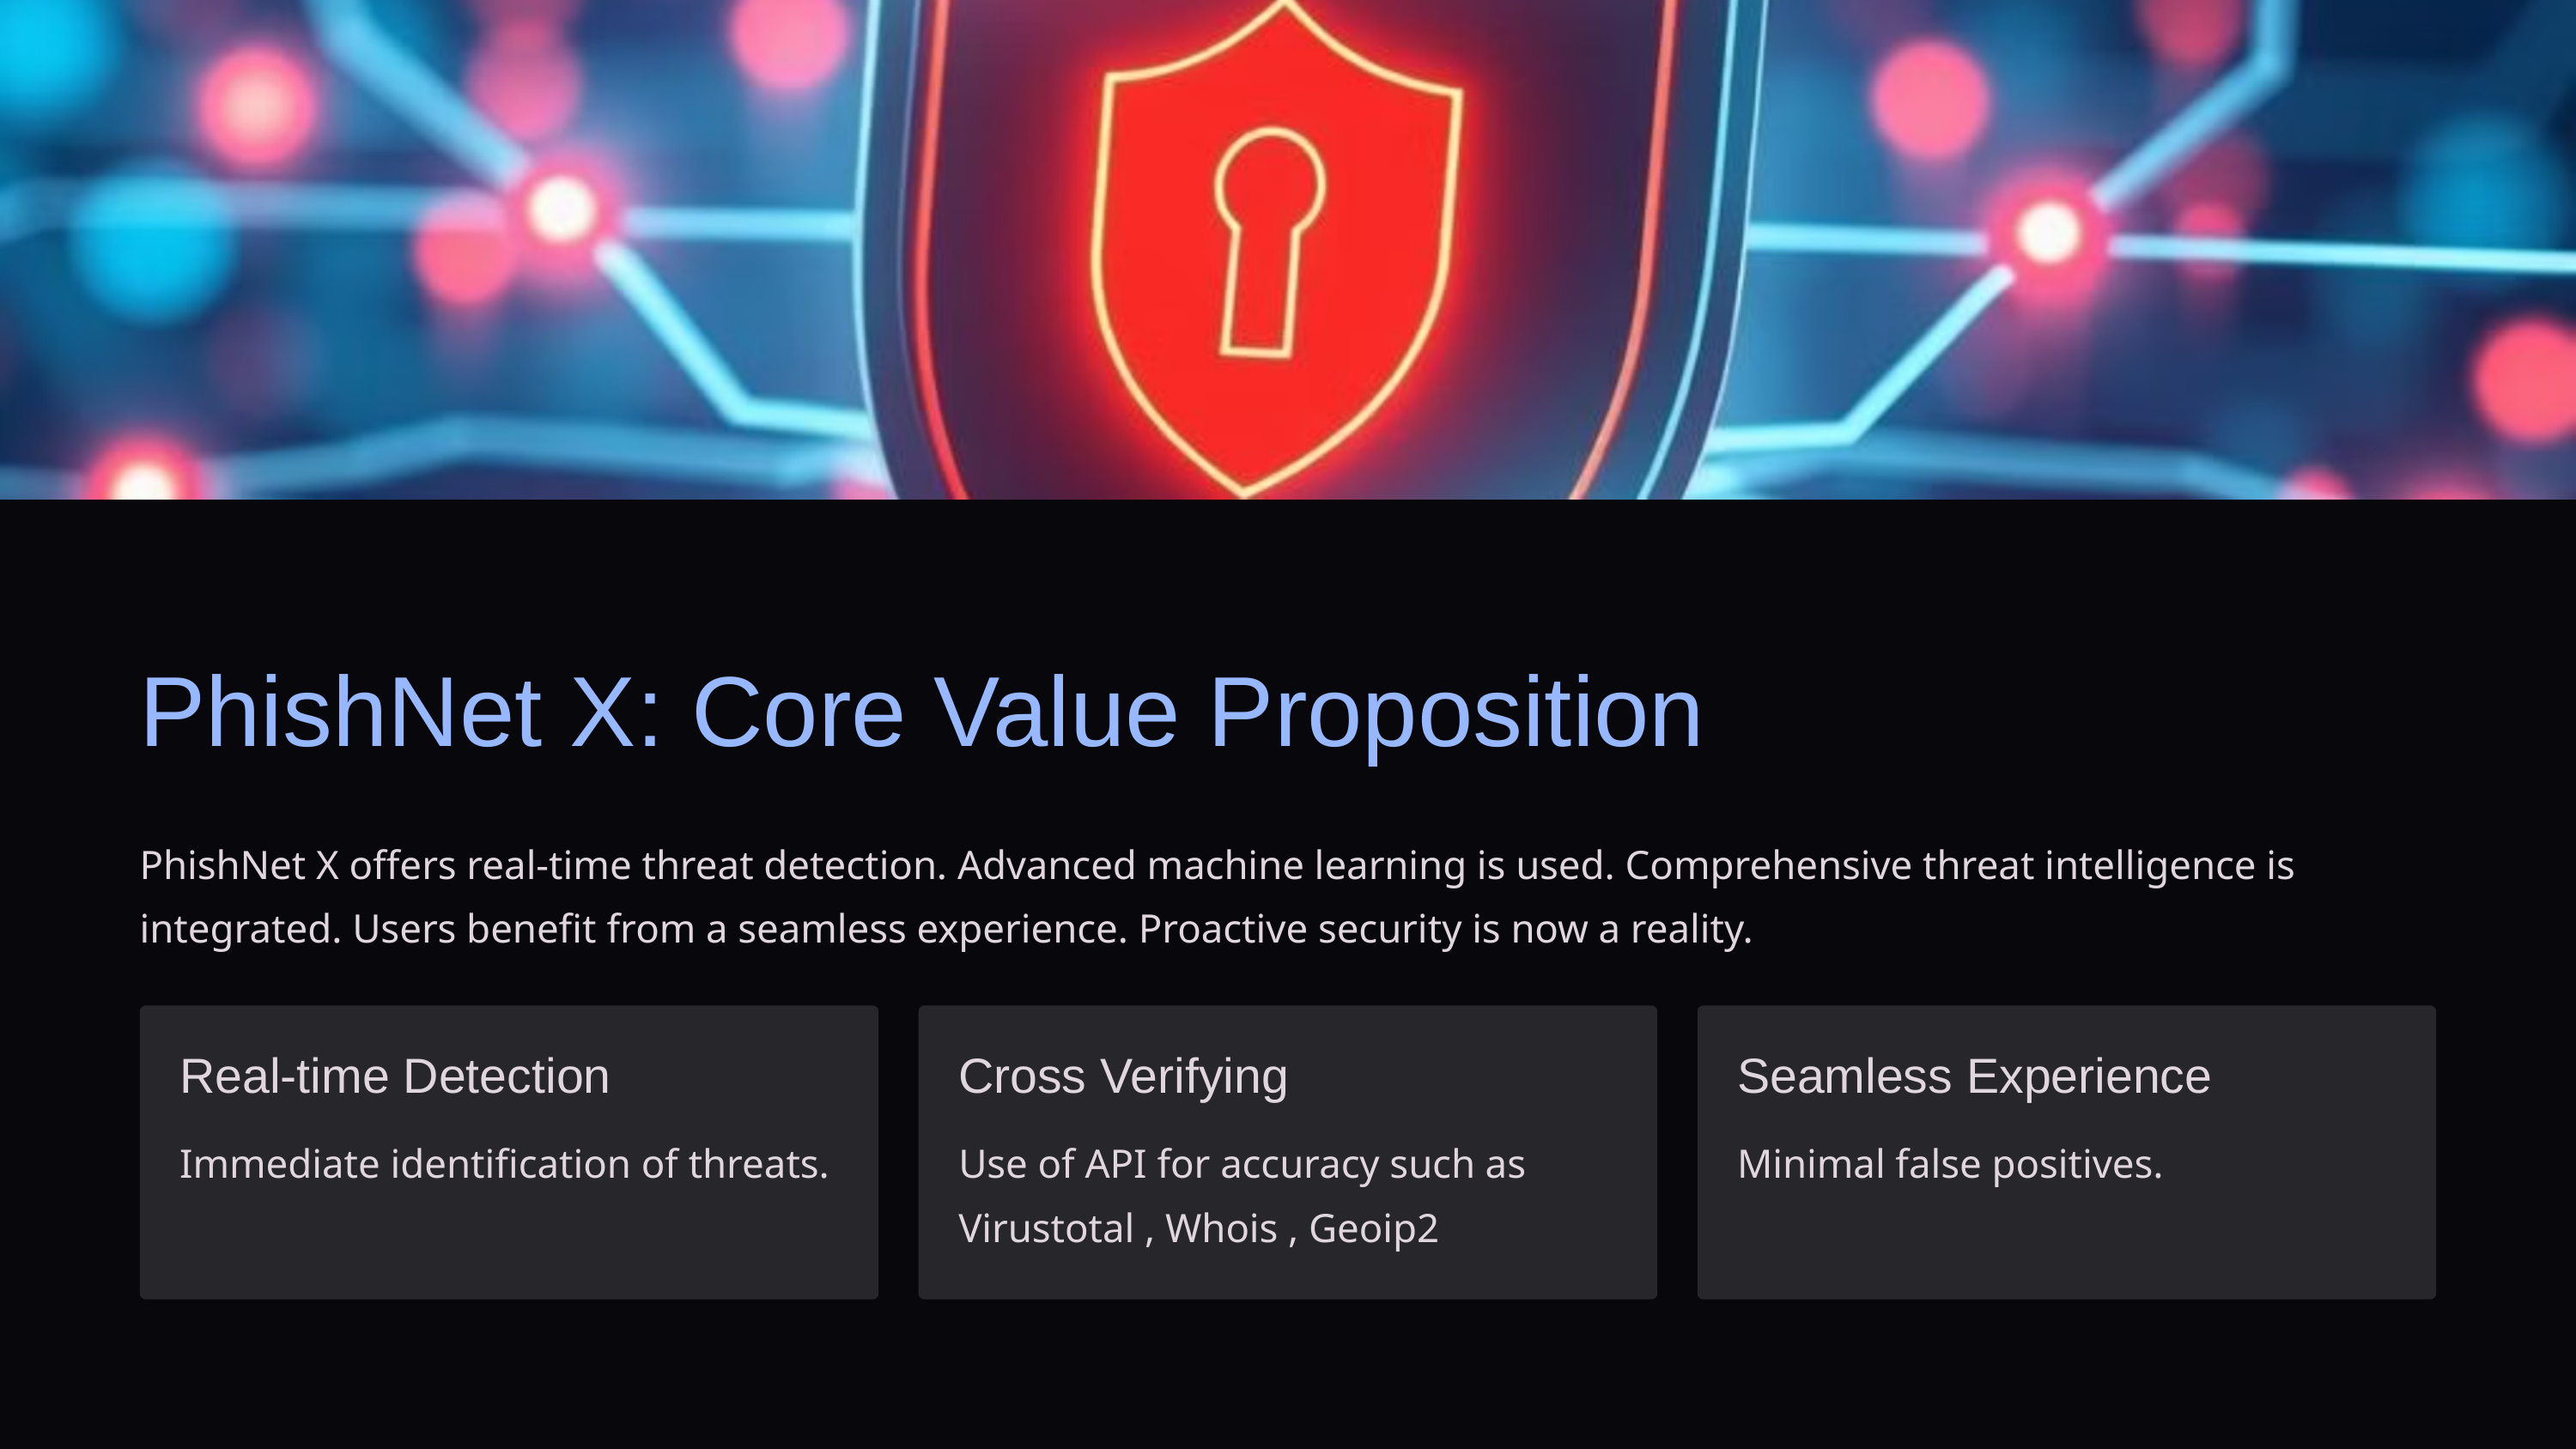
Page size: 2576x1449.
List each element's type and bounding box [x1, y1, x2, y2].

text_box [1736, 1131, 2397, 1196]
text_box [957, 1045, 1458, 1108]
text_box [1736, 1045, 2275, 1108]
text_box [139, 1005, 879, 1300]
text_box [179, 1131, 839, 1196]
text_box [957, 1131, 1618, 1260]
text_box [179, 1045, 698, 1108]
text_box [918, 1005, 1658, 1300]
text_box [139, 647, 1929, 773]
text_box [1697, 1005, 2437, 1300]
text_box [0, 0, 2576, 1449]
text_box [139, 832, 2437, 961]
